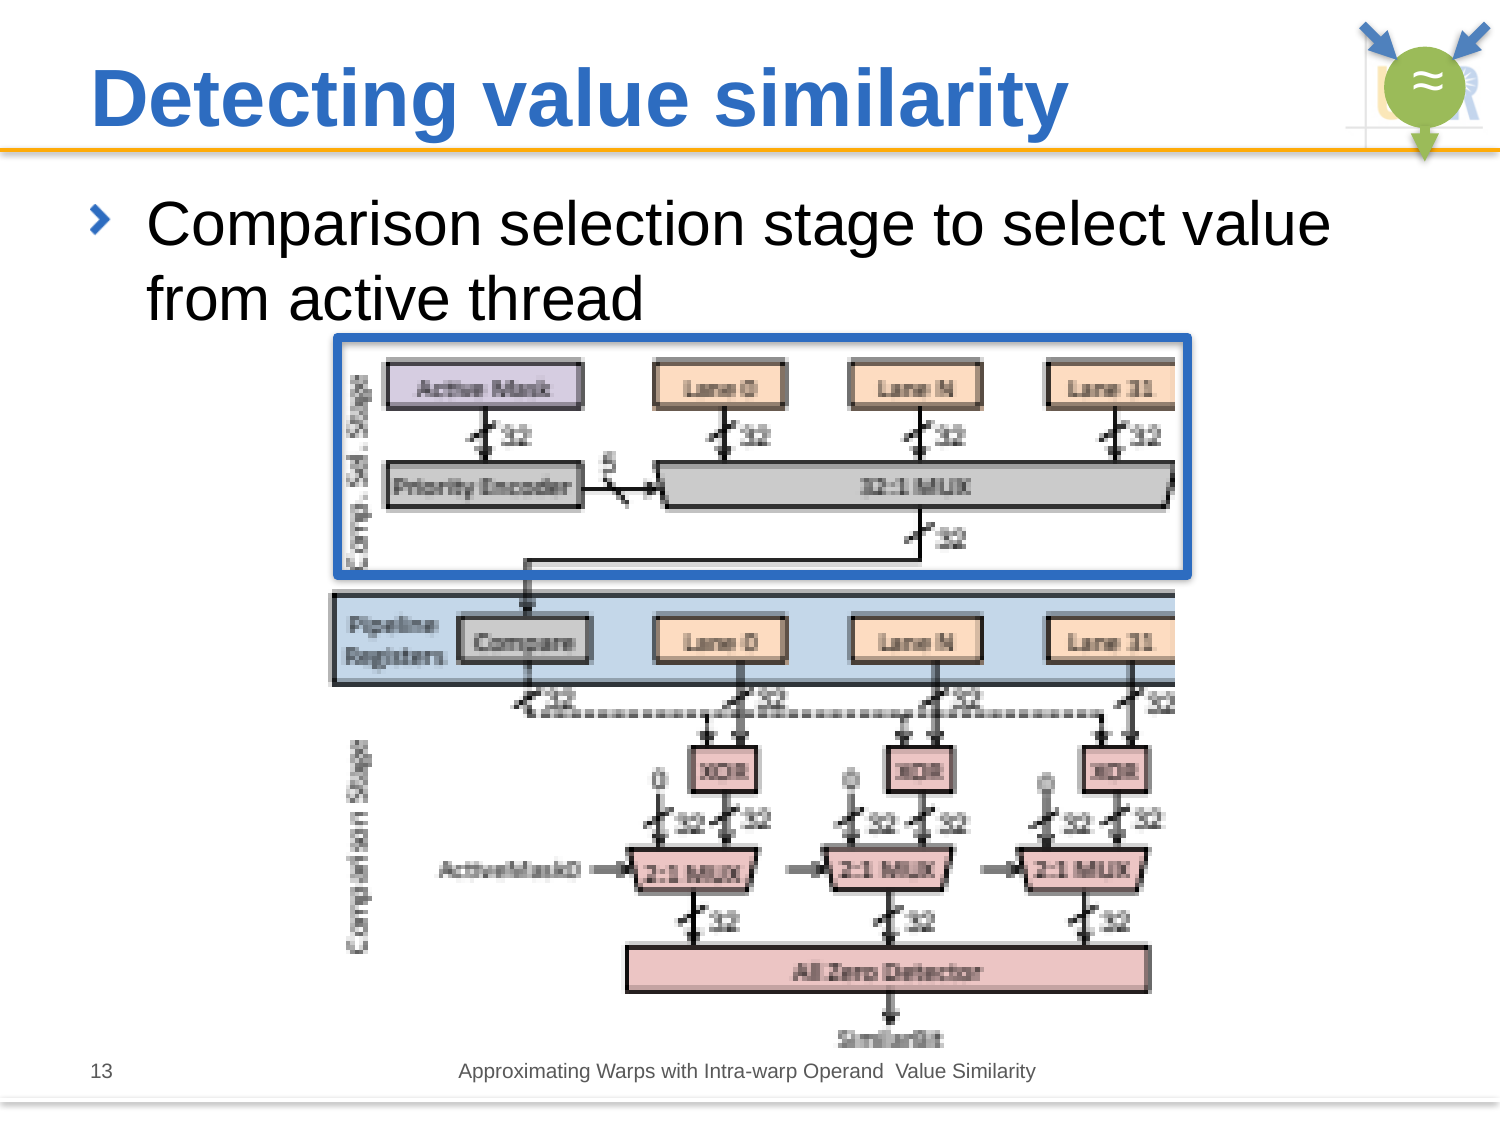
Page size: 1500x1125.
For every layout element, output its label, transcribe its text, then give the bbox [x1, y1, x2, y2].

footer Approximating Warps with Intra-warp Operand Value Similarity [425, 1057, 1075, 1100]
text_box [1336, 14, 1488, 24]
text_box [1362, 24, 1488, 162]
list Comparison selection stage to select value from active thread [75, 174, 1425, 1025]
picture [324, 349, 1176, 1048]
text_box [337, 337, 1188, 576]
title Detecting value similarity [75, 24, 1358, 150]
slide_number 13 [75, 1050, 350, 1100]
picture [90, 204, 114, 236]
